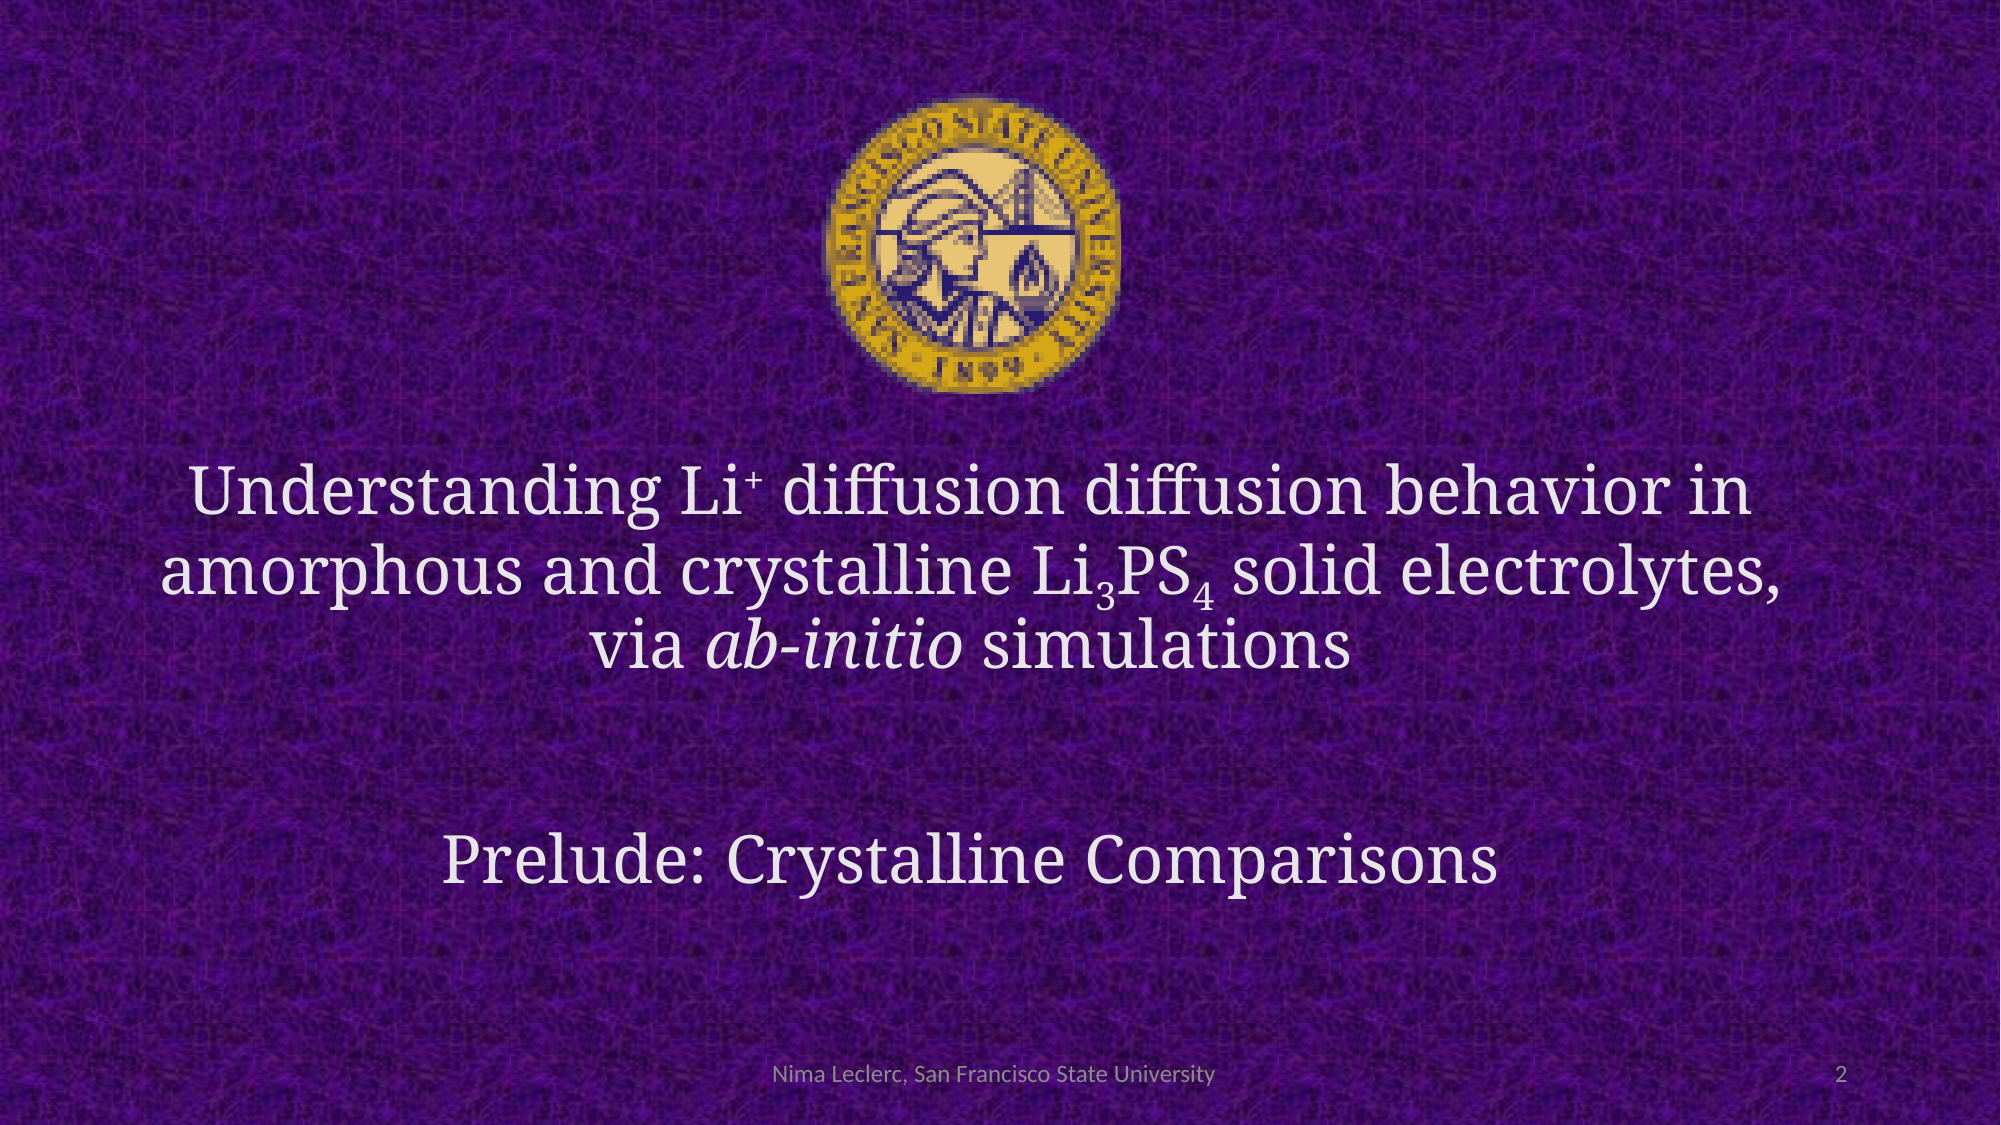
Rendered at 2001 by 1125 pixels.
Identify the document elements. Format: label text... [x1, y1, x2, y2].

text_box Understanding Li+ diffusion diffusion behavior in amorphous and crystalline Li3PS4 solid electrolytes, via ab-initio simulations Prelude: Crystalline Comparisons [101, 453, 1841, 668]
slide_number 1 [1412, 1042, 1863, 1103]
picture [0, 0, 2001, 1125]
footer Nima Leclerc, San Francisco State University [662, 1042, 1338, 1103]
